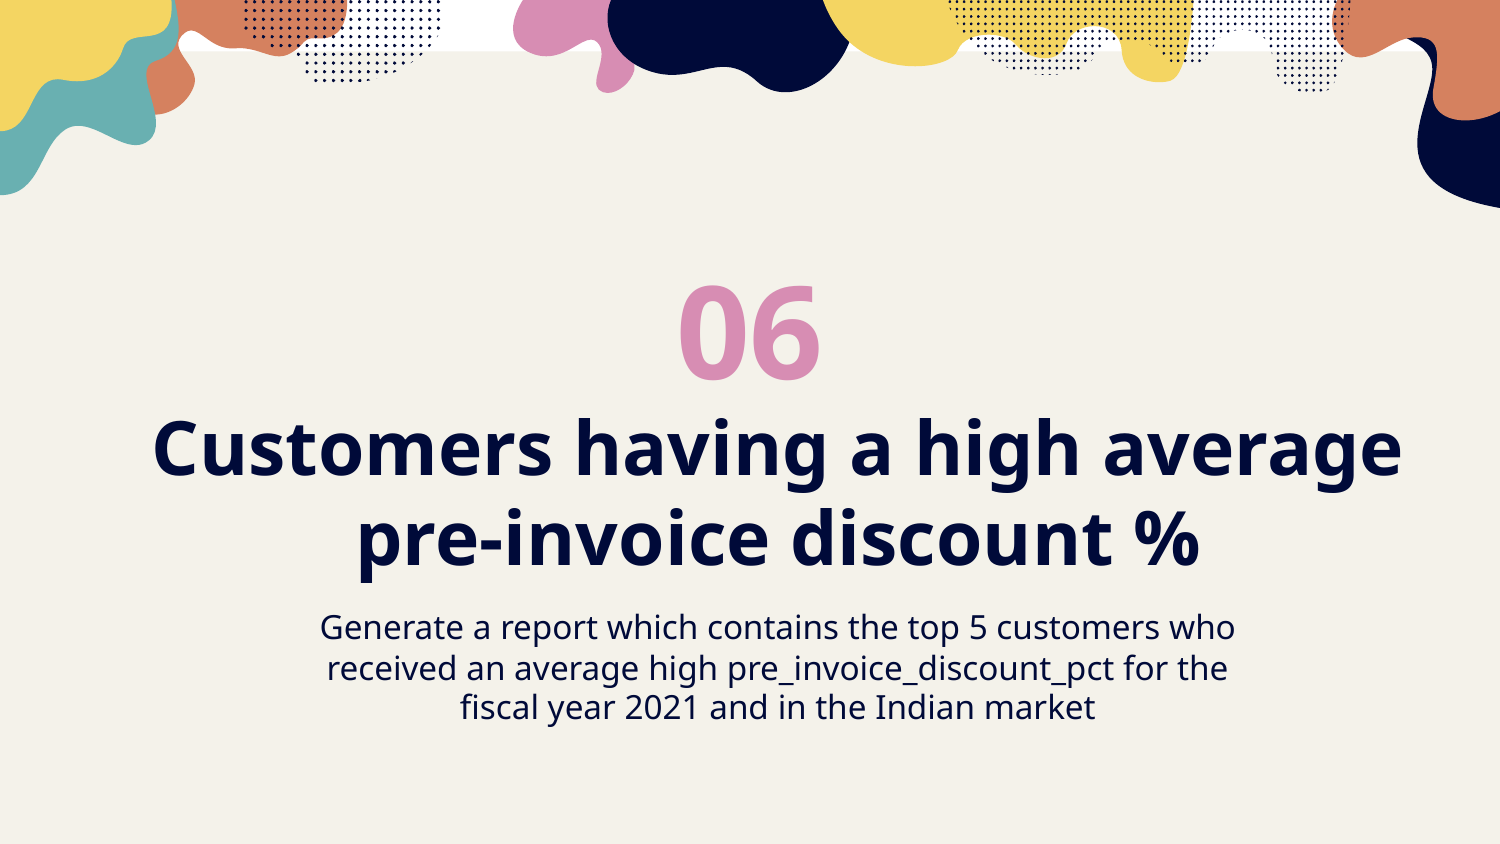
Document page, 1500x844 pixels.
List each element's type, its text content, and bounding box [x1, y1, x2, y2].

title 06 [607, 273, 893, 383]
title Customers having a high average pre-invoice discount % [82, 421, 1474, 560]
subtitle Generate a report which contains the top 5 customers who received an average high pre_invoice_discount_pct for the fiscal year 2021 and in the Indian market [276, 591, 1281, 730]
